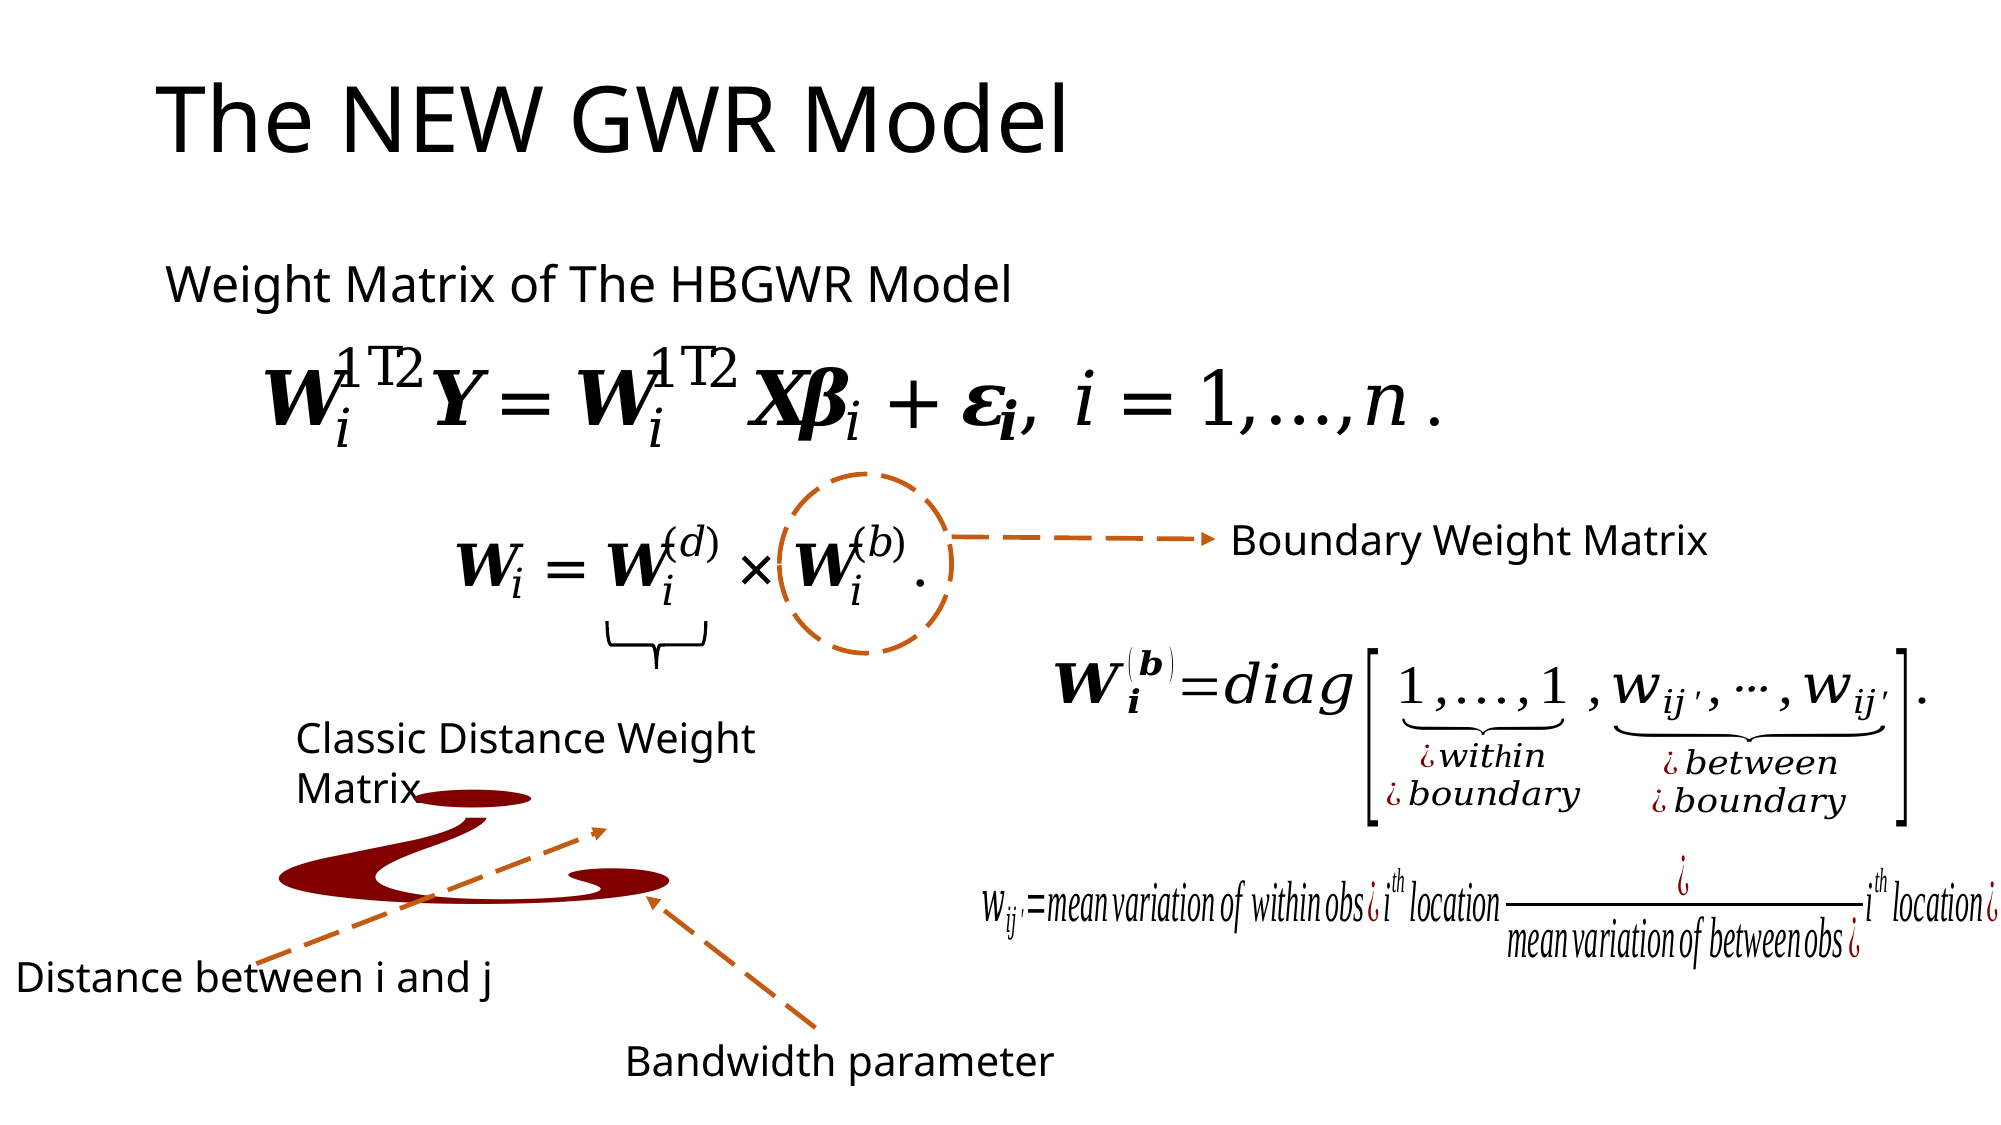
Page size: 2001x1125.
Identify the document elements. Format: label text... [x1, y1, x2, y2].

text_box The NEW GWR Model [140, 13, 1866, 232]
picture [259, 338, 1563, 645]
text_box Classic Distance Weight Matrix [280, 703, 904, 819]
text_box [951, 536, 1216, 540]
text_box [645, 896, 816, 1028]
text_box [610, 645, 703, 669]
text_box [829, 645, 904, 655]
text_box Distance between i and j [0, 943, 539, 1009]
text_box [256, 828, 607, 964]
text_box Boundary Weight Matrix [1215, 506, 1901, 572]
title Weight Matrix of The HBGWR Model [150, 232, 1034, 344]
text_box Bandwidth parameter [609, 1027, 1077, 1093]
